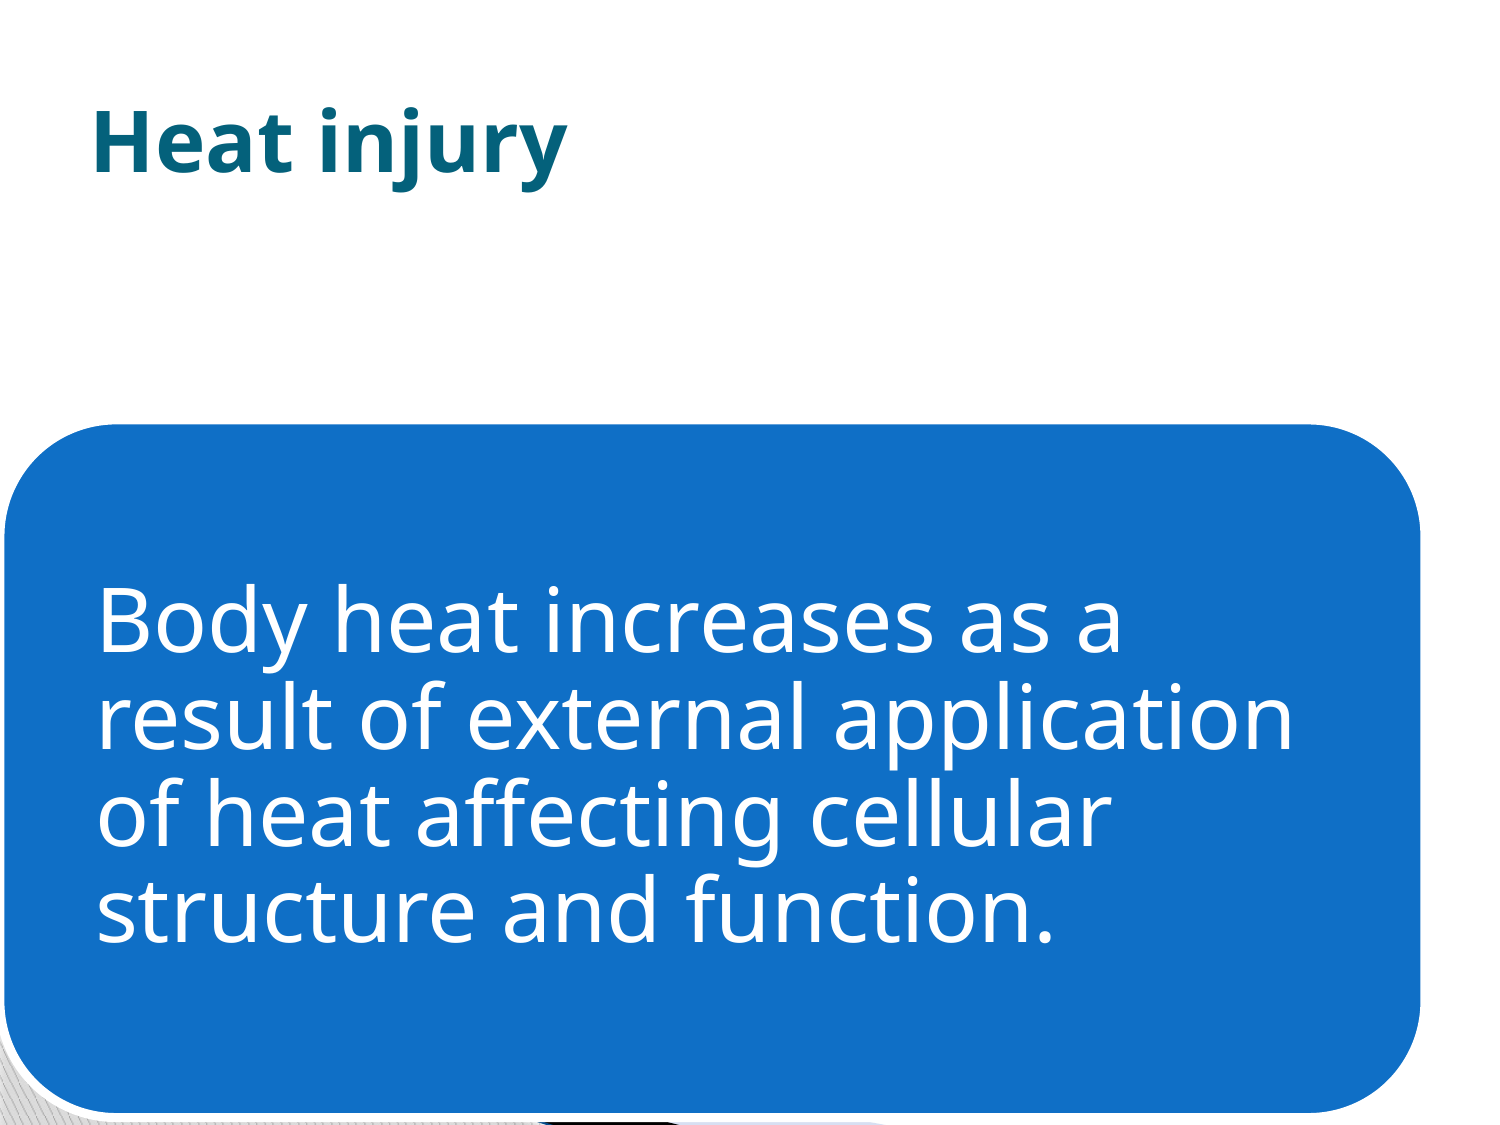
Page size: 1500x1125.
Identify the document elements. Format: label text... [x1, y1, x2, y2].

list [0, 412, 1426, 1125]
title Heat injury [75, 45, 1425, 233]
